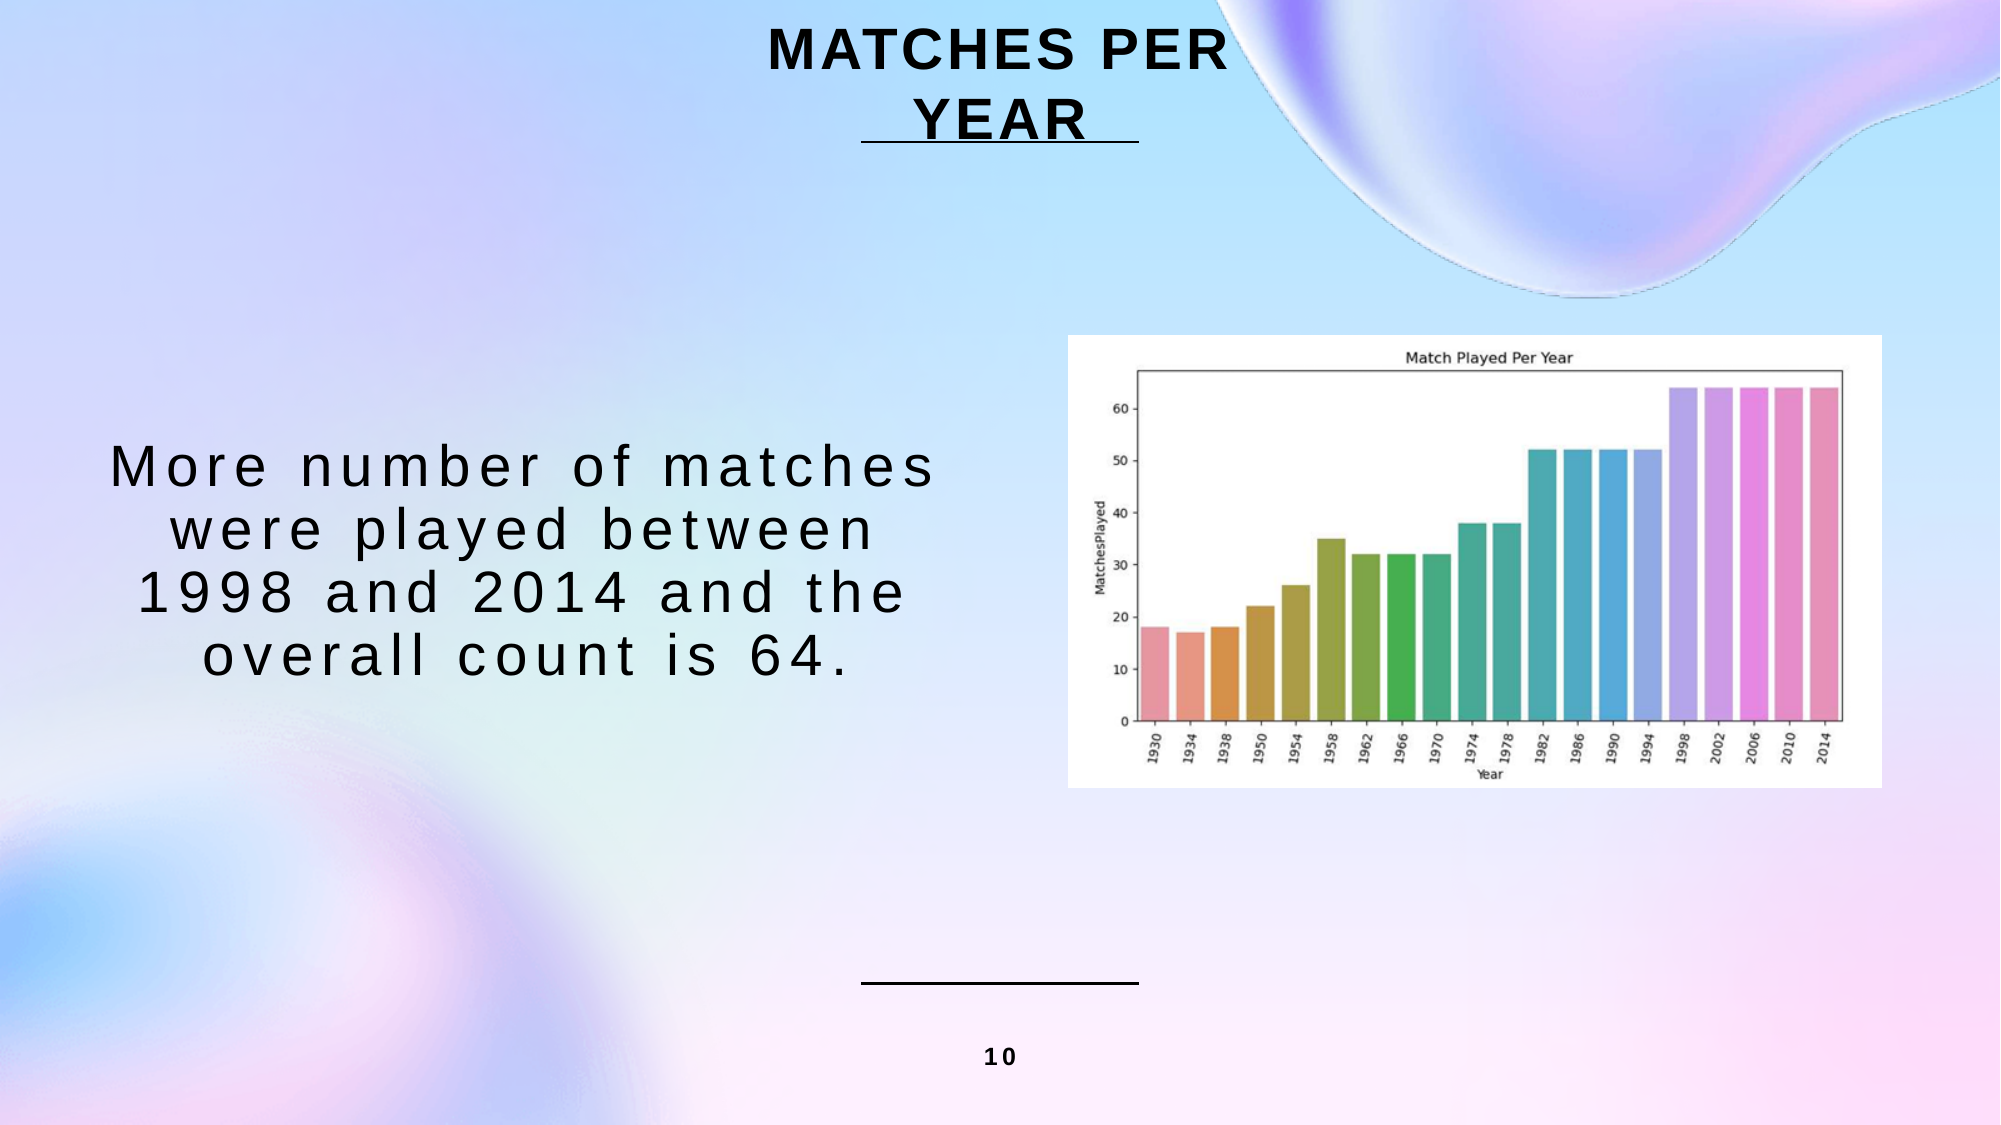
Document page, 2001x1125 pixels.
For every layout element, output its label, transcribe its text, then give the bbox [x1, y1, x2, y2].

footer MATCHES PER YEAR [662, 1, 1338, 161]
slide_number 10 [662, 985, 1338, 1125]
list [1068, 335, 1882, 788]
picture [0, 0, 2000, 1125]
title More number of matches were played between 1998 and 2014 and the overall count is 64. [100, 199, 951, 924]
